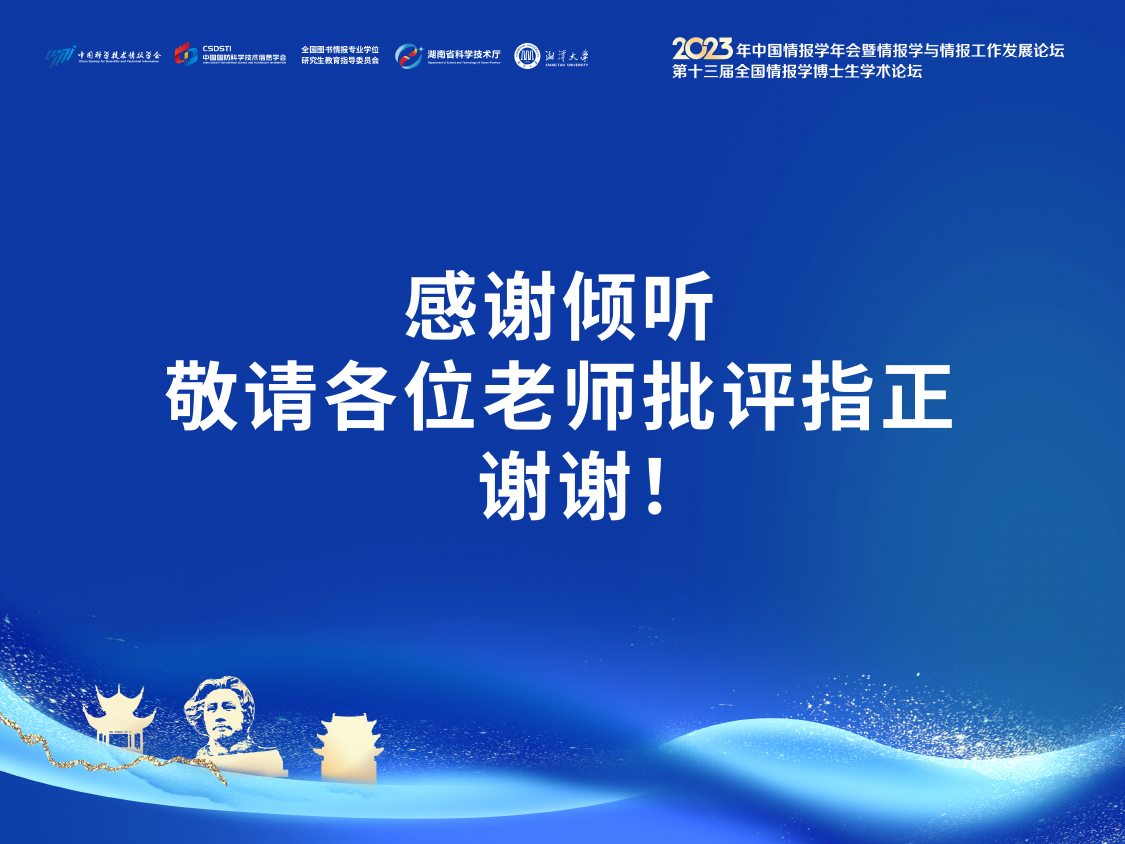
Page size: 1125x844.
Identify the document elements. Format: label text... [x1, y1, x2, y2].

title 感谢倾听 敬请各位老师批评指正 谢谢！ [110, 221, 1015, 538]
picture [0, 0, 1125, 844]
